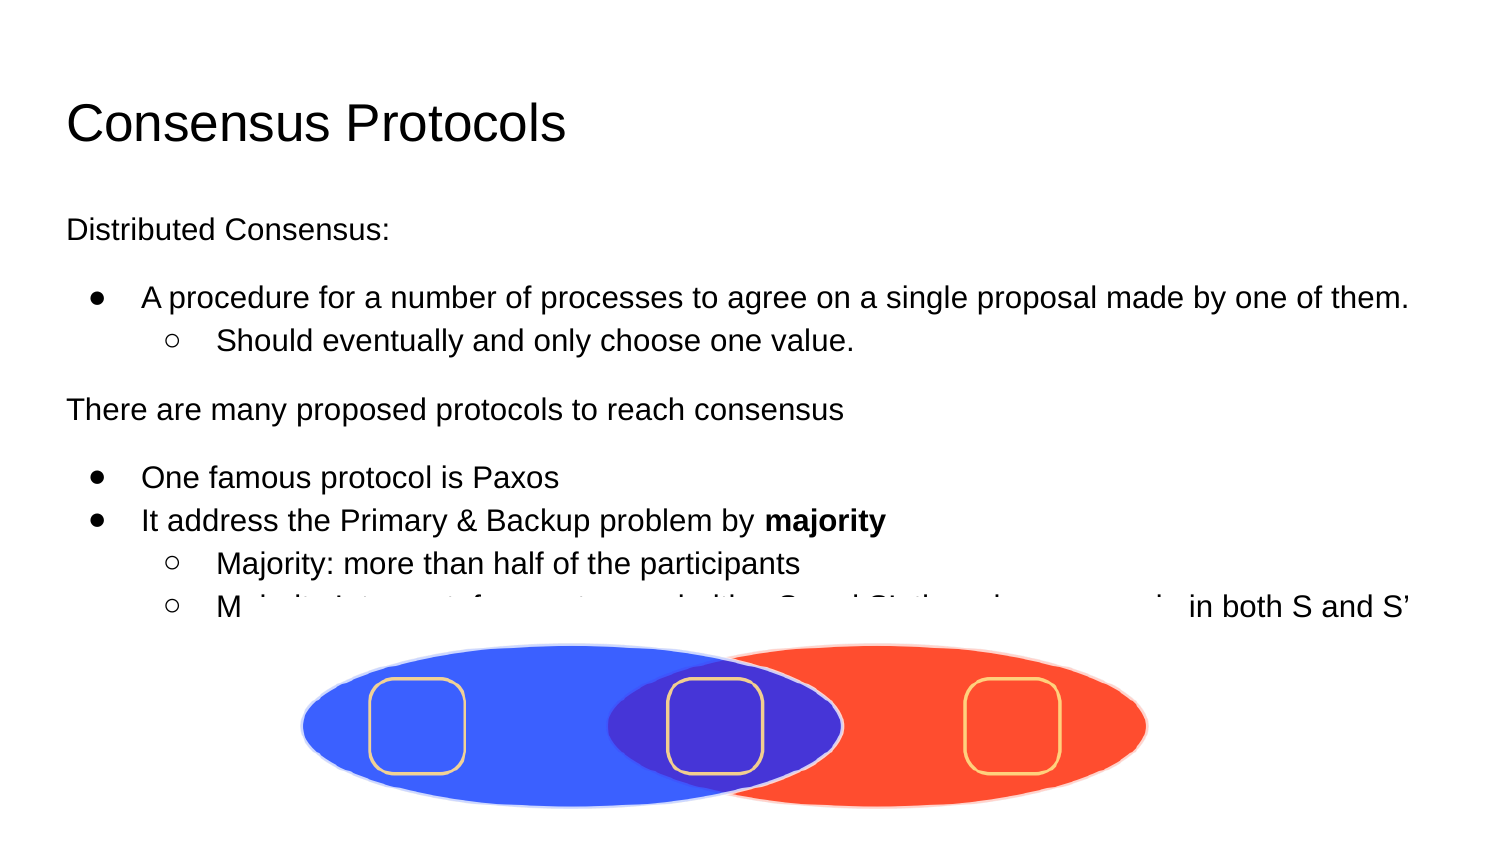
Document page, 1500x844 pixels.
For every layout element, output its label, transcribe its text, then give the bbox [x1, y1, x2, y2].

list Distributed Consensus: A procedure for a number of processes to agree on a single proposal made by one of them. Should eventually and only choose one value. There are many proposed protocols to reach consensus One famous protocol is Paxos It address the Primary & Backup problem by majority Majority: more than half of the participants Majority Intersect: for any two majorities S and S’, there is some node in both S and S’ [51, 189, 1449, 750]
title Consensus Protocols [51, 72, 1449, 167]
picture [241, 597, 1184, 822]
